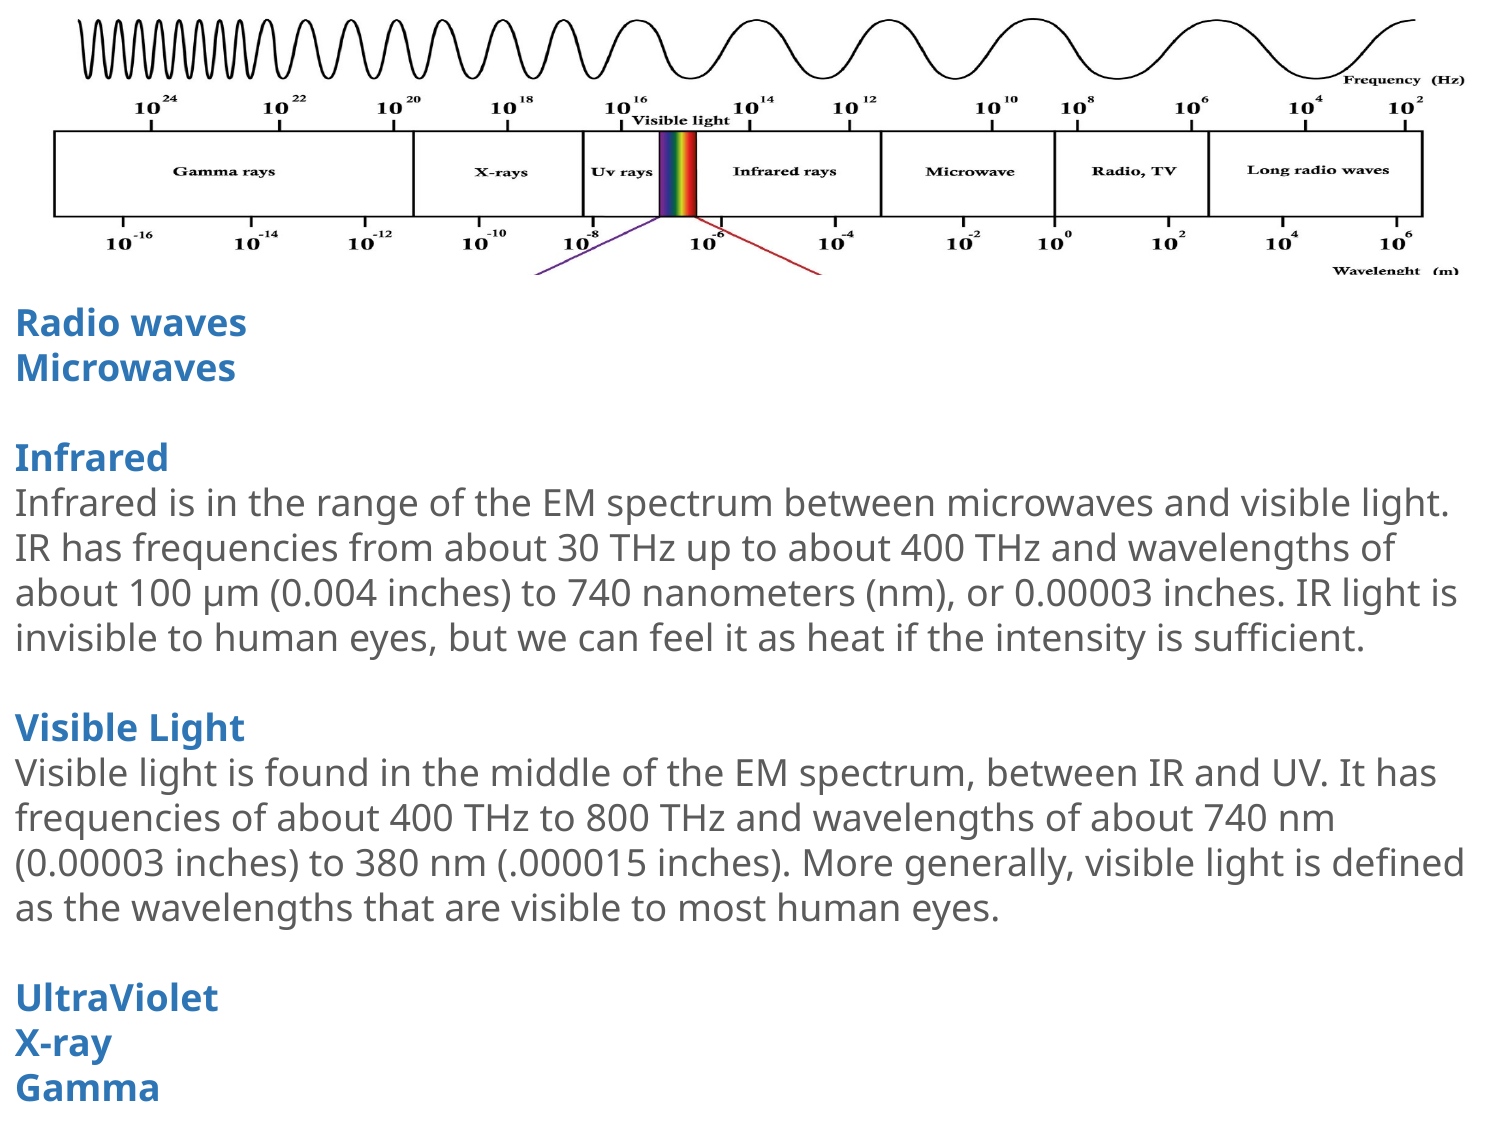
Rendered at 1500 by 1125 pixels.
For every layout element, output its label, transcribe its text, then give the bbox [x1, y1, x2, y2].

text_box Radio waves Microwaves Infrared Infrared is in the range of the EM spectrum between microwaves and visible light. IR has frequencies from about 30 THz up to about 400 THz and wavelengths of about 100 μm (0.004 inches) to 740 nanometers (nm), or 0.00003 inches. IR light is invisible to human eyes, but we can feel it as heat if the intensity is sufficient. Visible Light Visible light is found in the middle of the EM spectrum, between IR and UV. It has frequencies of about 400 THz to 800 THz and wavelengths of about 740 nm (0.00003 inches) to 380 nm (.000015 inches). More generally, visible light is defined as the wavelengths that are visible to most human eyes. UltraViolet X-ray Gamma [0, 291, 1500, 1117]
picture [43, 0, 1472, 275]
